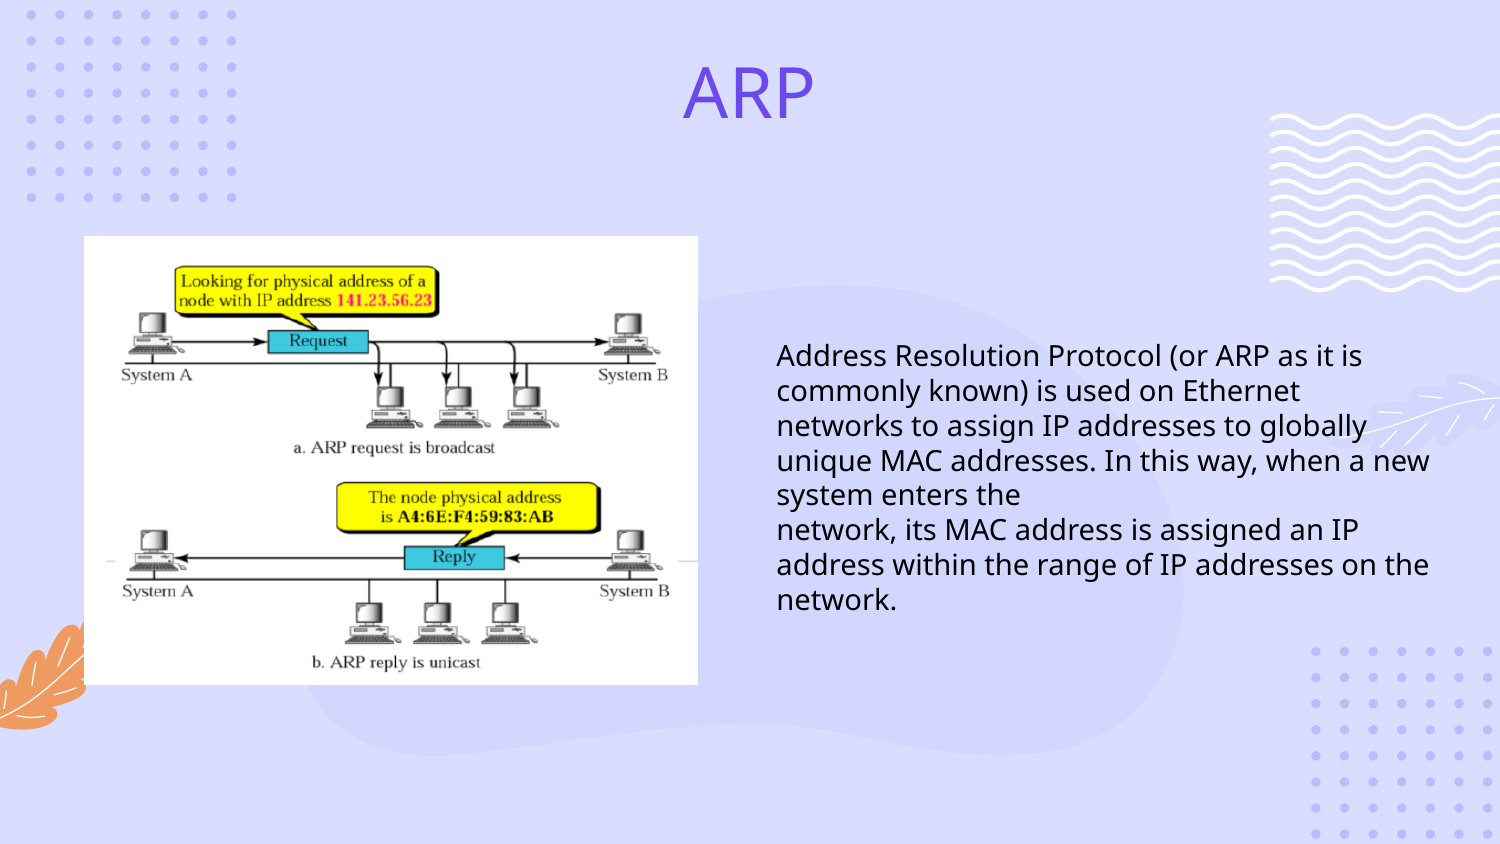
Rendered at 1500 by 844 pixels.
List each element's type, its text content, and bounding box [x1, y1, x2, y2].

text_box Address Resolution Protocol (or ARP as it is commonly known) is used on Ethernet networks to assign IP addresses to globally unique MAC addresses. In this way, when a new system enters the network, its MAC address is assigned an IP address within the range of IP addresses on the network. [761, 329, 1450, 659]
title ARP [118, 33, 1382, 128]
picture [84, 236, 698, 686]
